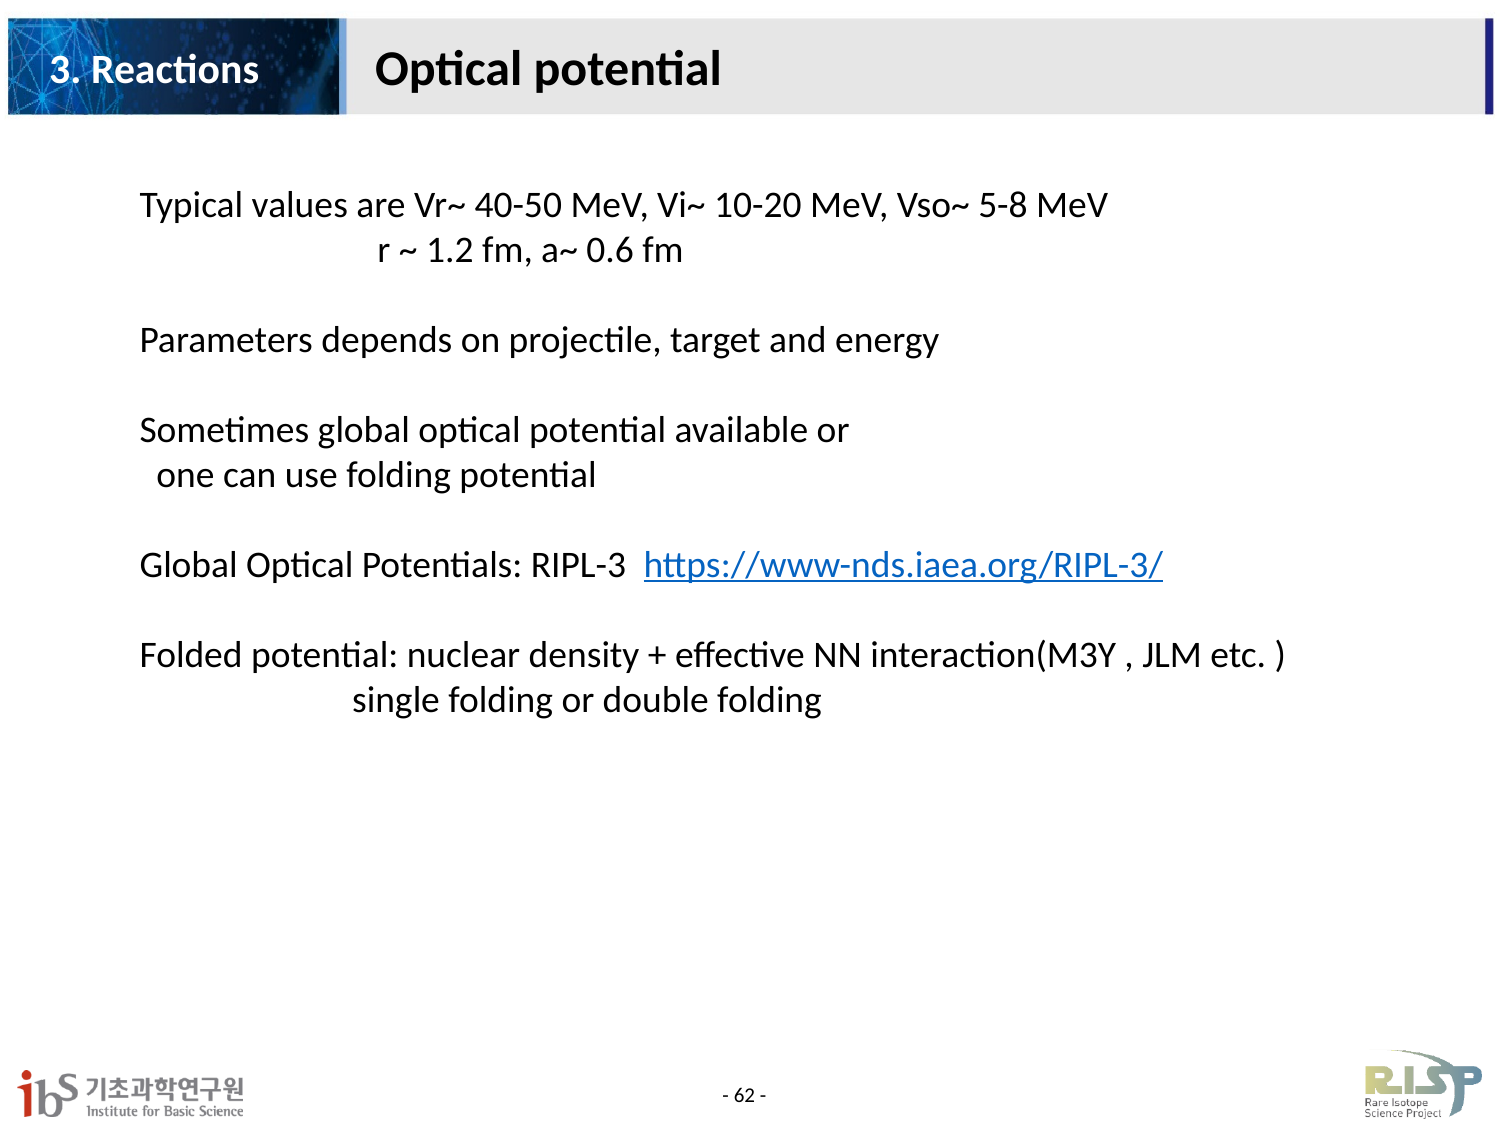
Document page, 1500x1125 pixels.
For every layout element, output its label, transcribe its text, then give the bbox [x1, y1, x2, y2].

text_box Typical values are Vr~ 40-50 MeV, Vi~ 10-20 MeV, Vso~ 5-8 MeV r ~ 1.2 fm, a~ 0.6 fm Parameters depends on projectile, target and energy Sometimes global optical potential available or one can use folding potential Global Optical Potentials: RIPL-3 https://www-nds.iaea.org/RIPL-3/ Folded potential: nuclear density + effective NN interaction(M3Y , JLM etc. ) single folding or double folding [124, 172, 1302, 728]
picture [1364, 1049, 1482, 1119]
picture [17, 1070, 243, 1117]
picture [2, 10, 1500, 130]
